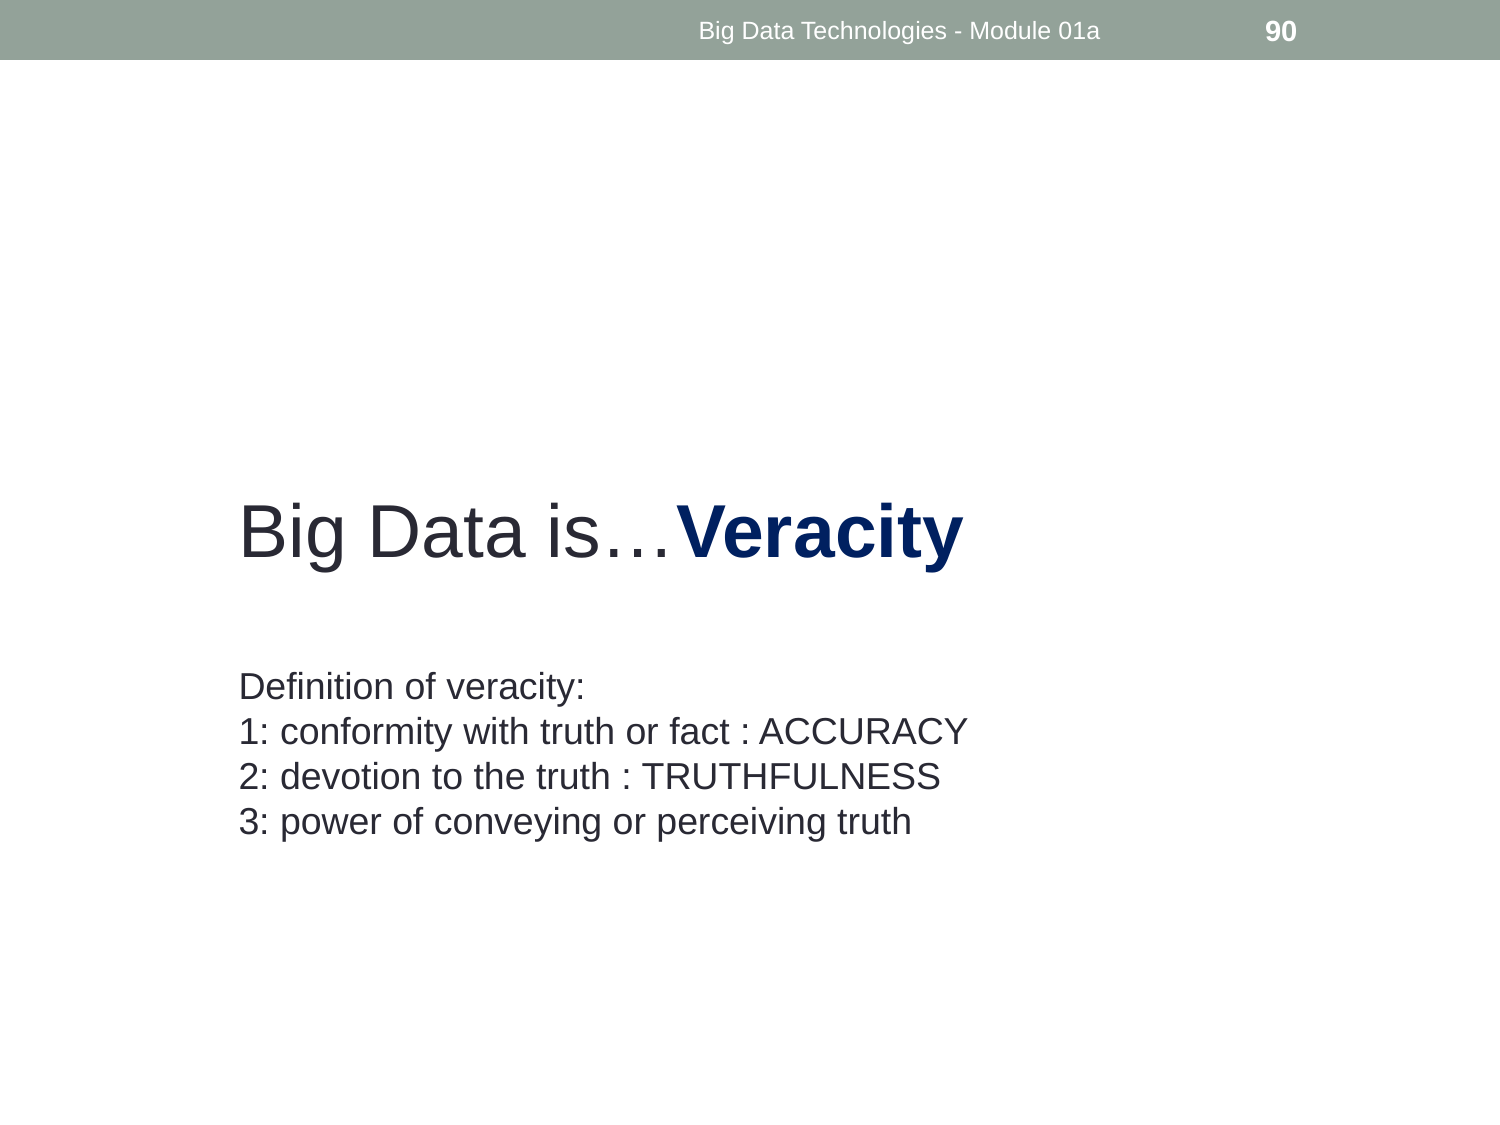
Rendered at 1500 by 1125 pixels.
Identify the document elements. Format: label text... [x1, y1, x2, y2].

text_box Big Data is…Veracity Definition of veracity: 1: conformity with truth or fact : ACCURACY 2: devotion to the truth : TRUTHFULNESS 3: power of conveying or perceiving truth [223, 474, 985, 895]
footer Big Data Technologies - Module 01a [562, 3, 1238, 57]
slide_number 90 [1250, 3, 1425, 57]
